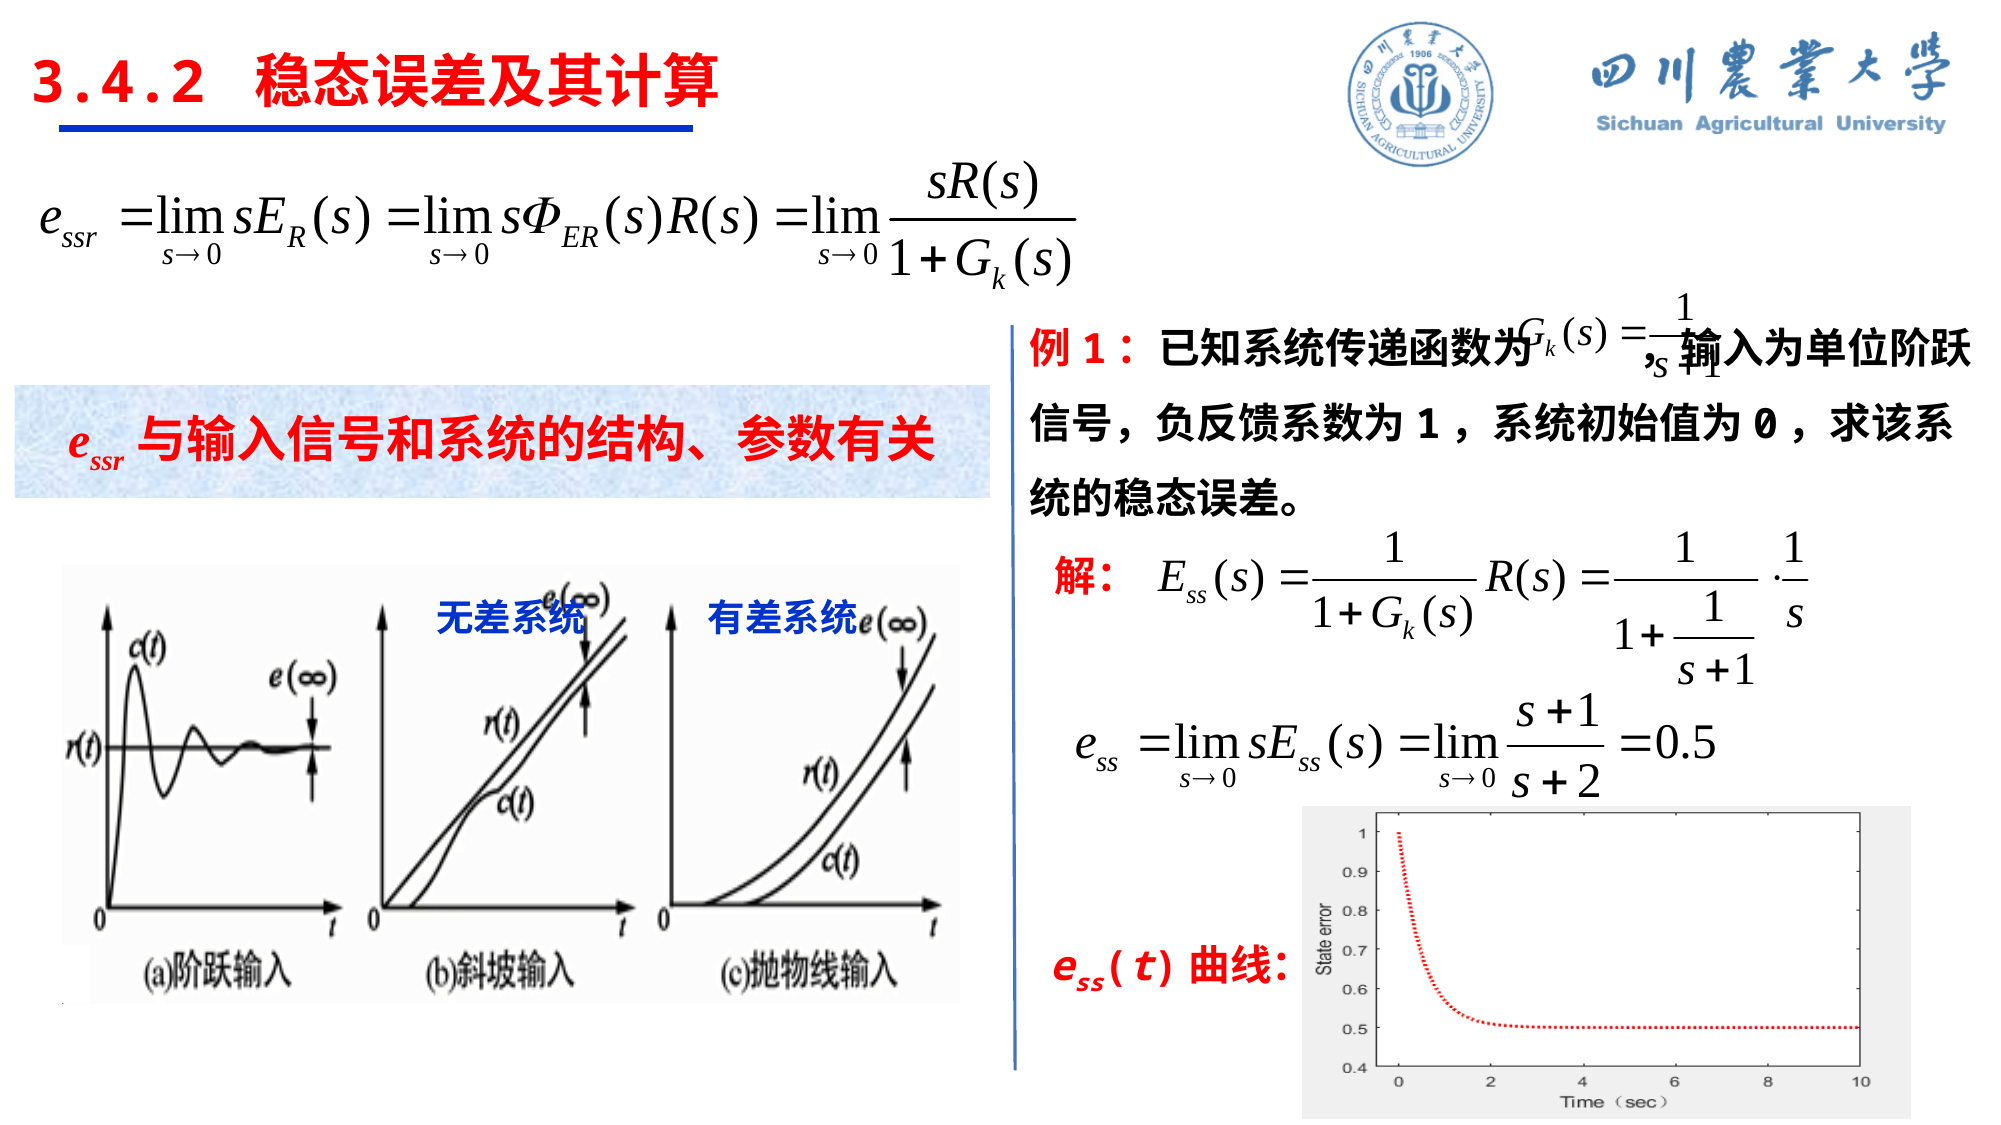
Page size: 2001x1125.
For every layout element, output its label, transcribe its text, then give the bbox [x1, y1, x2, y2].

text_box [32, 147, 1085, 301]
picture [1302, 806, 1911, 1119]
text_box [34, 565, 960, 1004]
text_box essr与输入信号和系统的结构、参数有关 [14, 385, 990, 498]
text_box 解： [1039, 517, 1832, 683]
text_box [1149, 518, 1816, 696]
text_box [1511, 281, 1729, 387]
text_box ess(t)曲线： [1034, 903, 1302, 1004]
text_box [1067, 679, 1725, 809]
text_box 例1：已知系统传递函数为 ，输入为单位阶跃信号，负反馈系数为1，系统初始值为0，求该系统的稳态误差。 [1015, 289, 2000, 530]
text_box 3.4.2 稳态误差及其计算 [16, 37, 736, 122]
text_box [1012, 325, 1016, 1071]
